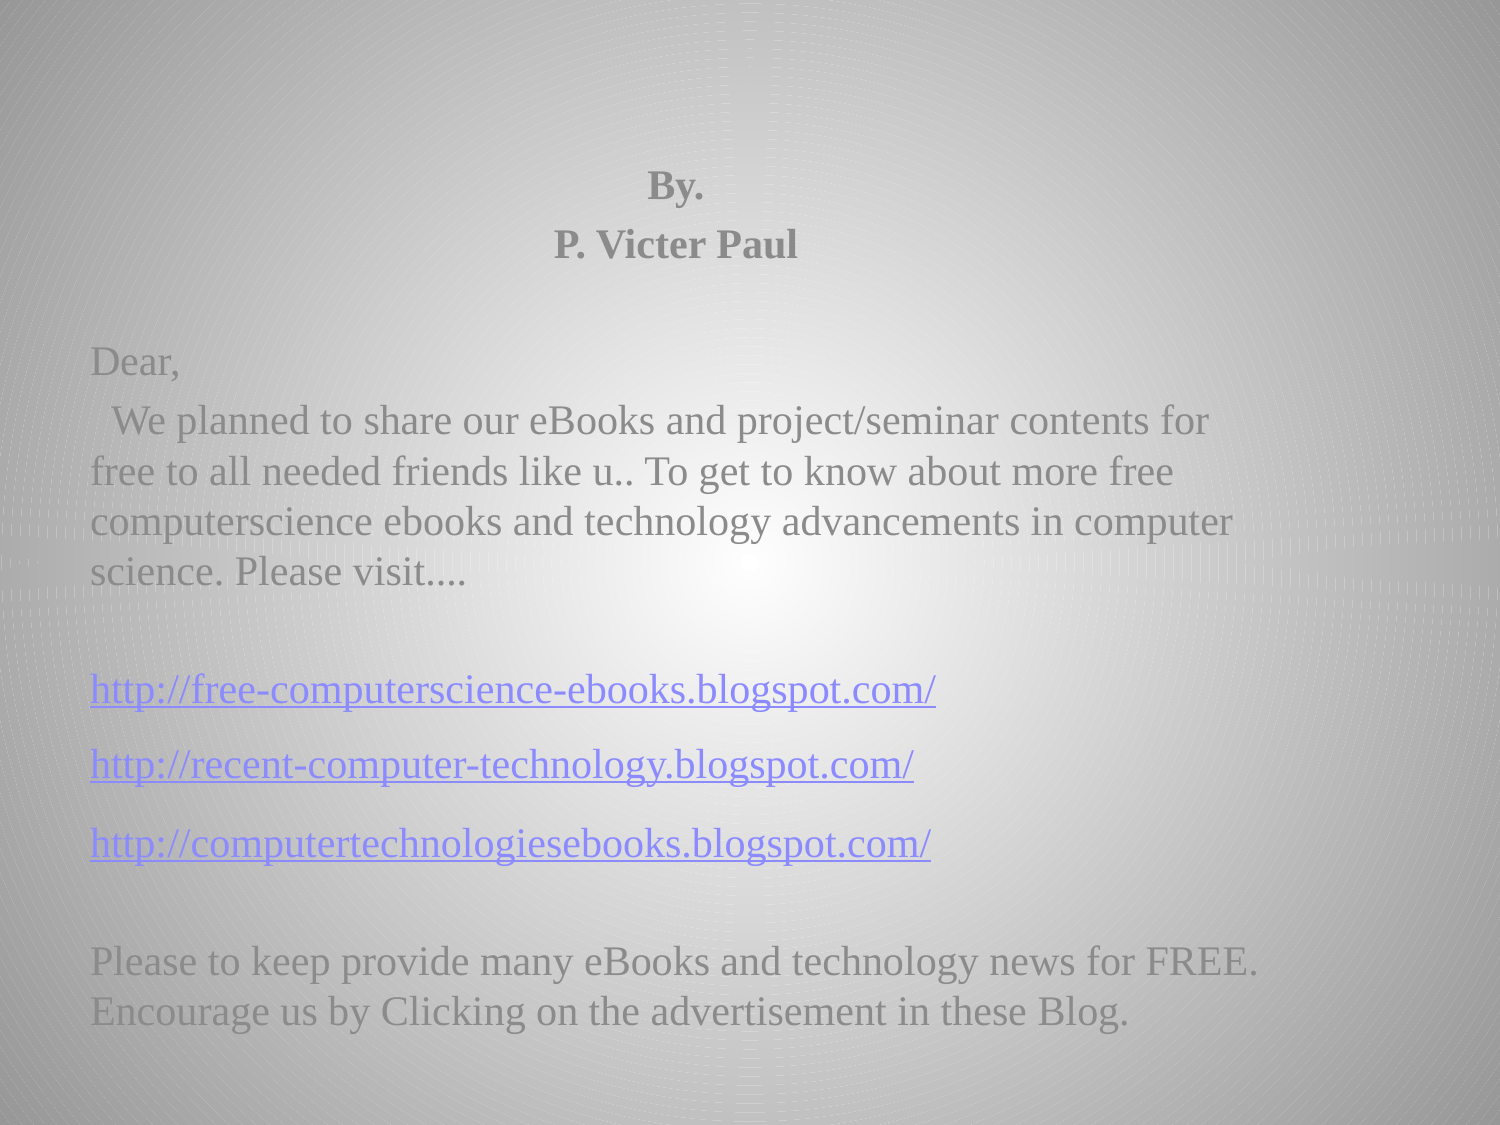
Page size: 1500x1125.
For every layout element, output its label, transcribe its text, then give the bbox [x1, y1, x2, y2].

subtitle By. P. Victer Paul Dear, We planned to share our eBooks and project/seminar contents for free to all needed friends like u.. To get to know about more free computerscience ebooks and technology advancements in computer science. Please visit.... http://free-computerscience-ebooks.blogspot.com/ http://recent-computer-technology.blogspot.com/ http://computertechnologiesebooks.blogspot.com/ Please to keep provide many eBooks and technology news for FREE. Encourage us by Clicking on the advertisement in these Blog. [74, 149, 1288, 1063]
